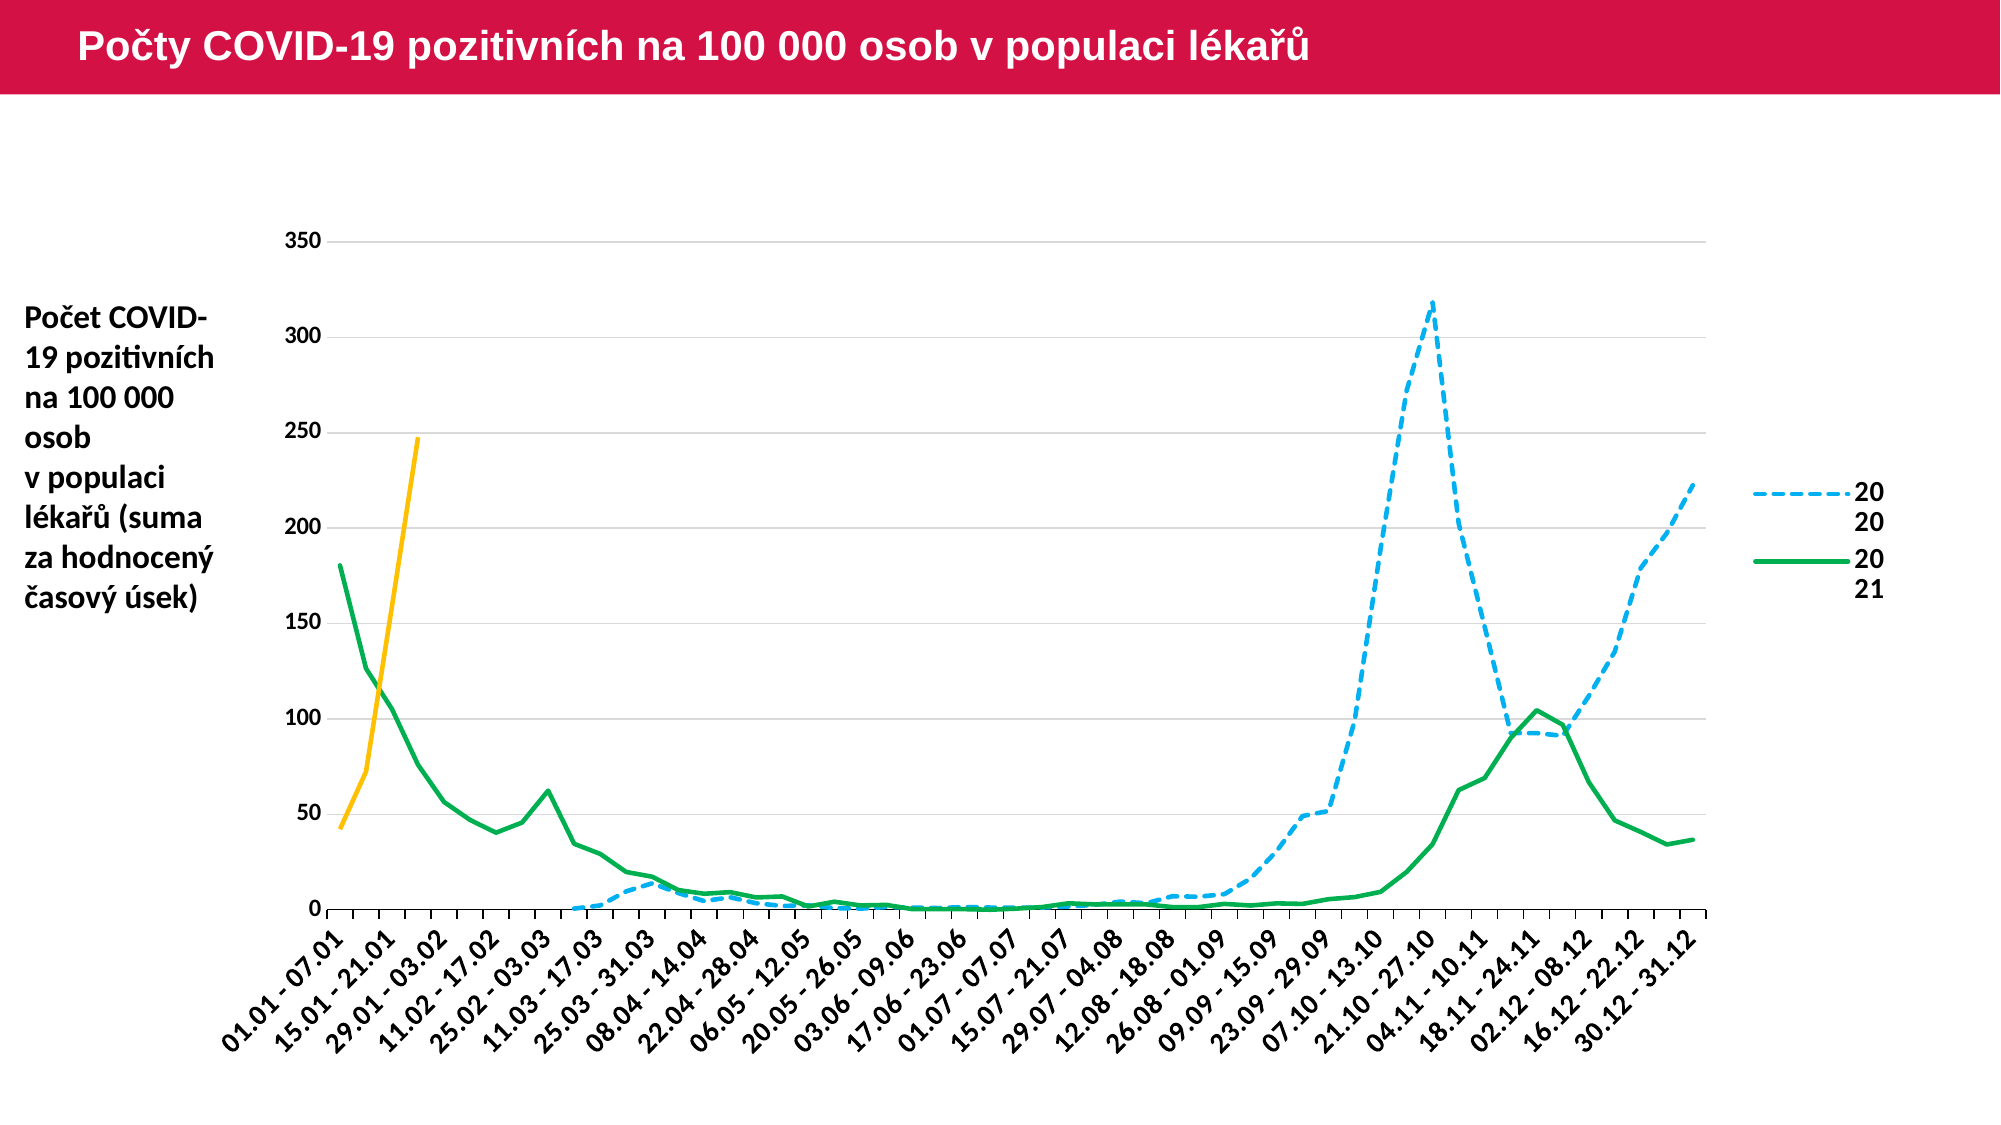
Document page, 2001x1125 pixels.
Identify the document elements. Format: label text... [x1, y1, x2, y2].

title Počty COVID-19 pozitivních na 100 000 osob v populaci lékařů [62, 0, 1447, 95]
chart [216, 226, 1966, 1107]
text_box Počet COVID-19 pozitivních na 100 000 osob v populaci lékařů (suma za hodnocený časový úsek) [9, 288, 216, 623]
